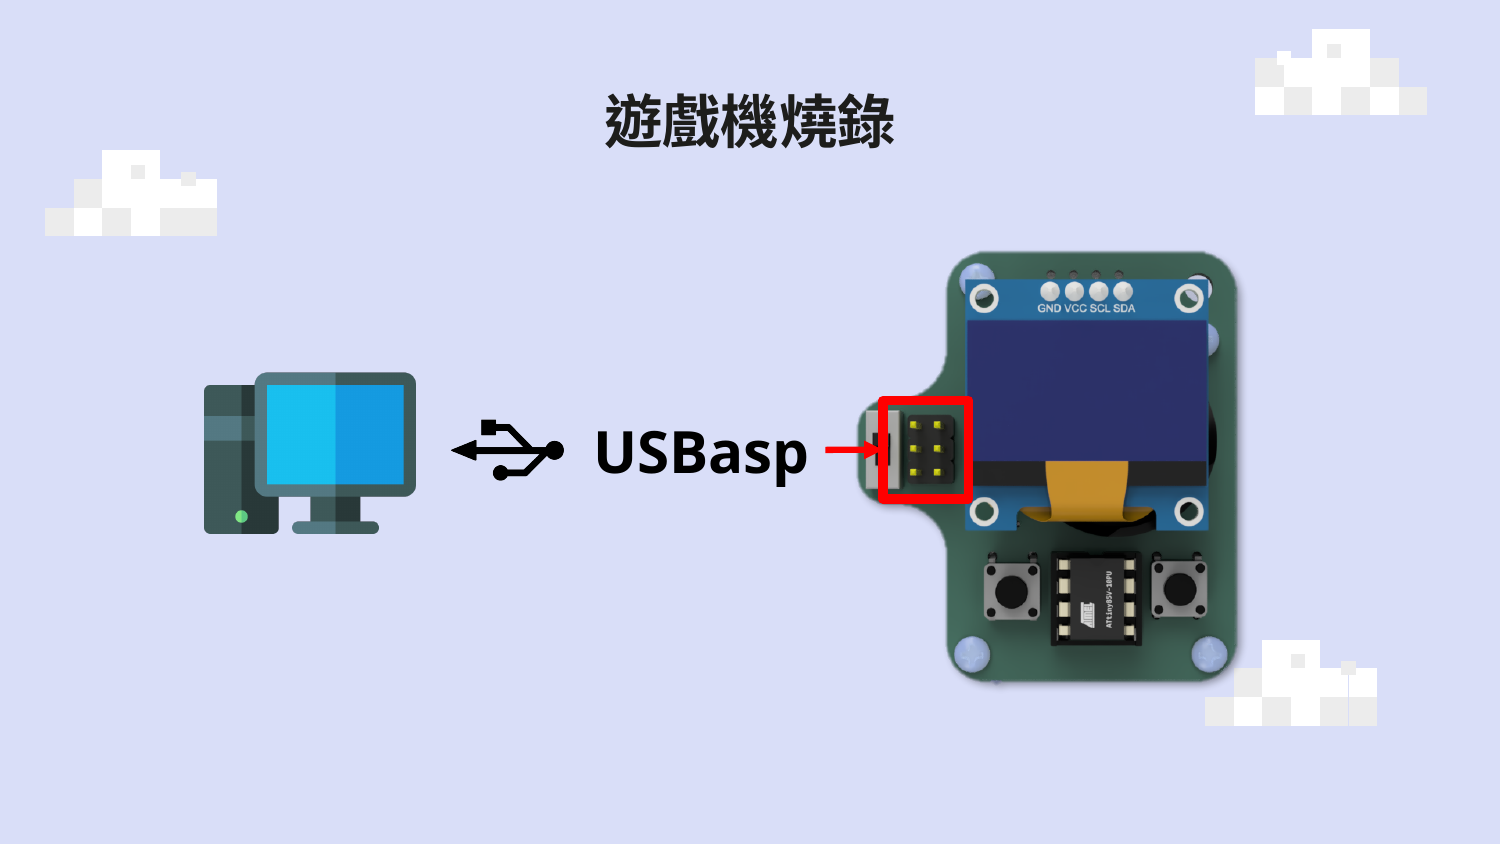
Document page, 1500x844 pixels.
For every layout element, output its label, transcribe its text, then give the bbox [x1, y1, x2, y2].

picture [844, 229, 1265, 704]
picture [204, 346, 417, 559]
text_box 遊戲機燒錄 [118, 72, 1382, 167]
text_box USBasp [577, 412, 826, 488]
picture [450, 393, 564, 507]
